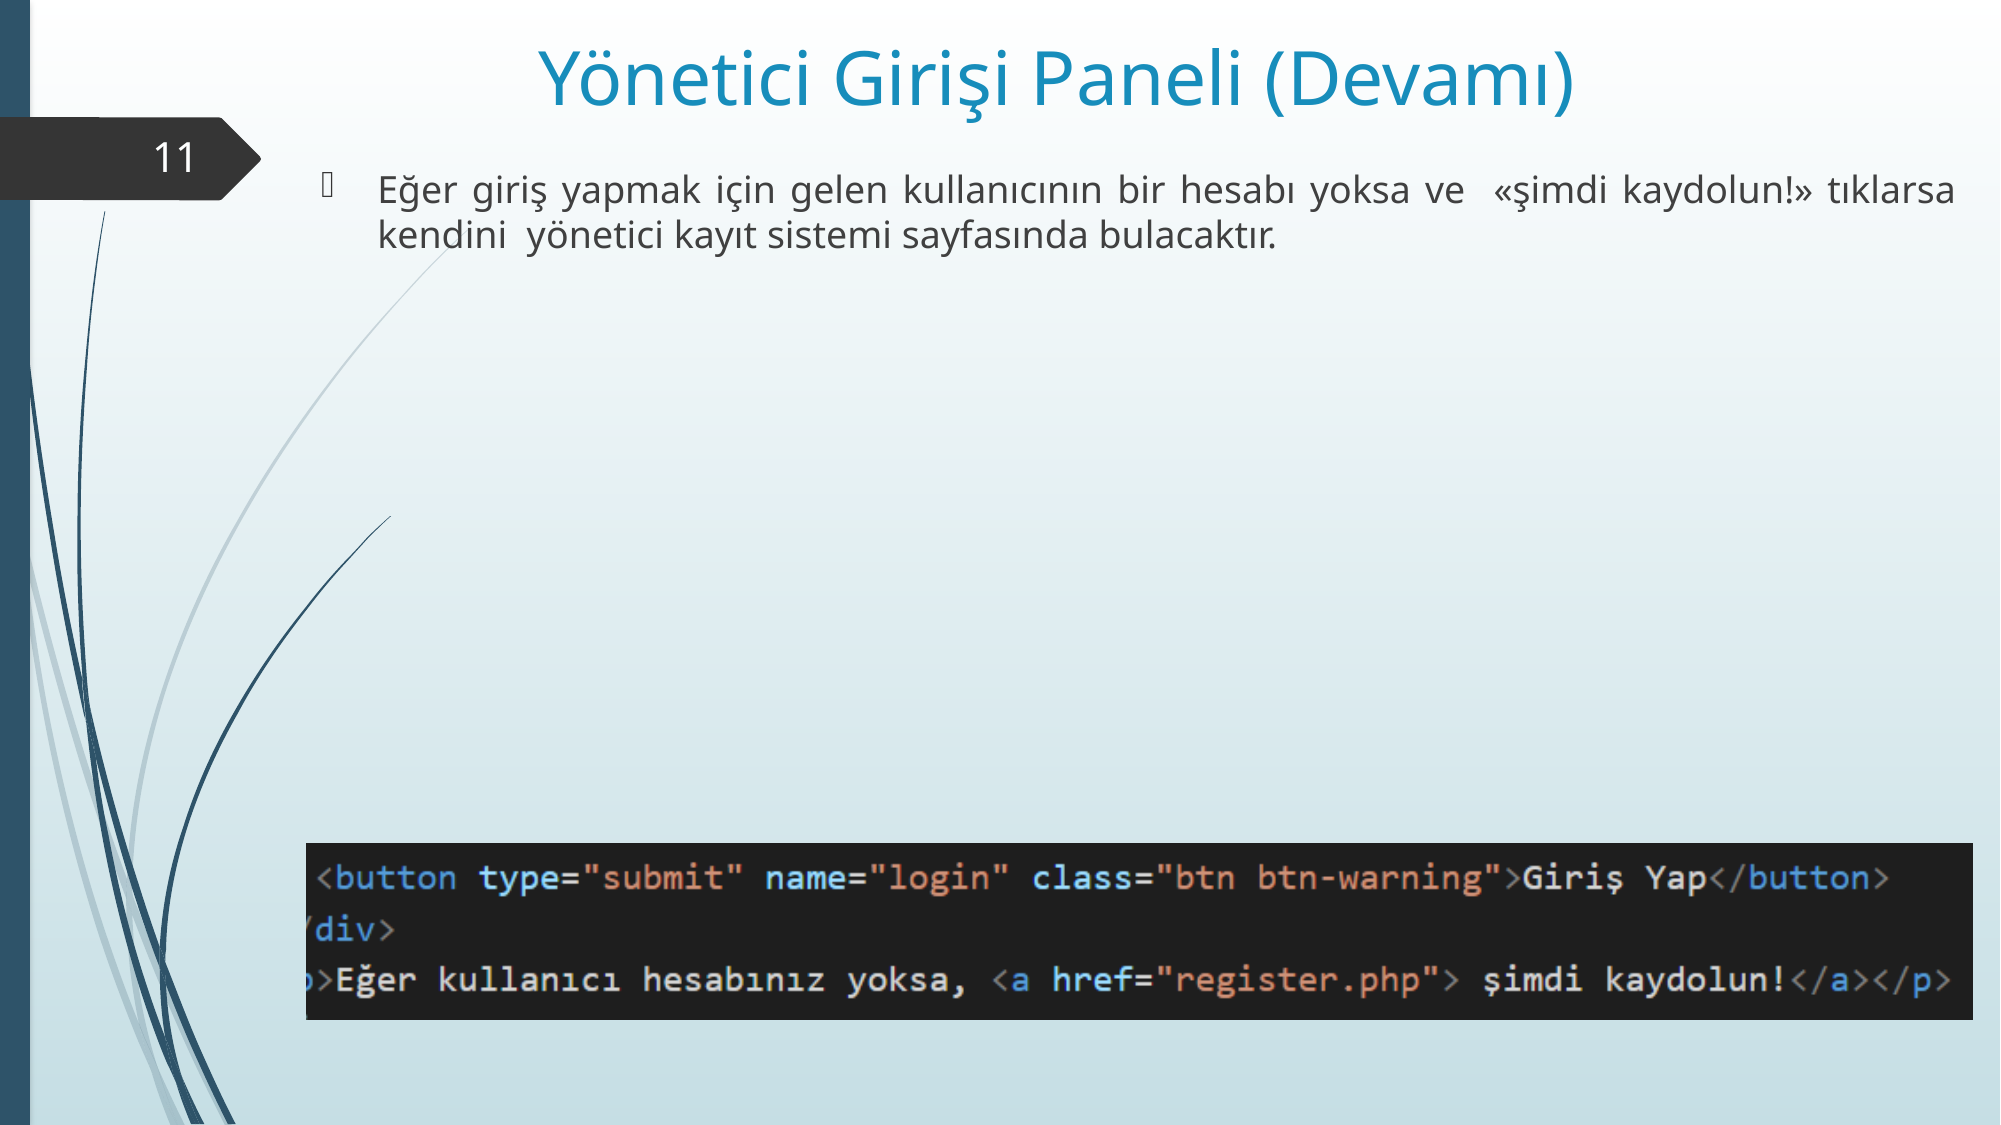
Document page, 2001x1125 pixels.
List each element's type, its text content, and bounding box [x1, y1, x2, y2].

text_box Eğer giriş yapmak için gelen kullanıcının bir hesabı yoksa ve «şimdi kaydolun!» tıklarsa kendini yönetici kayıt sistemi sayfasında bulacaktır. [306, 159, 1973, 463]
slide_number 11 [87, 129, 216, 190]
picture [305, 843, 1973, 1020]
text_box Yönetici Girişi Paneli (Devamı) [500, 22, 1653, 152]
